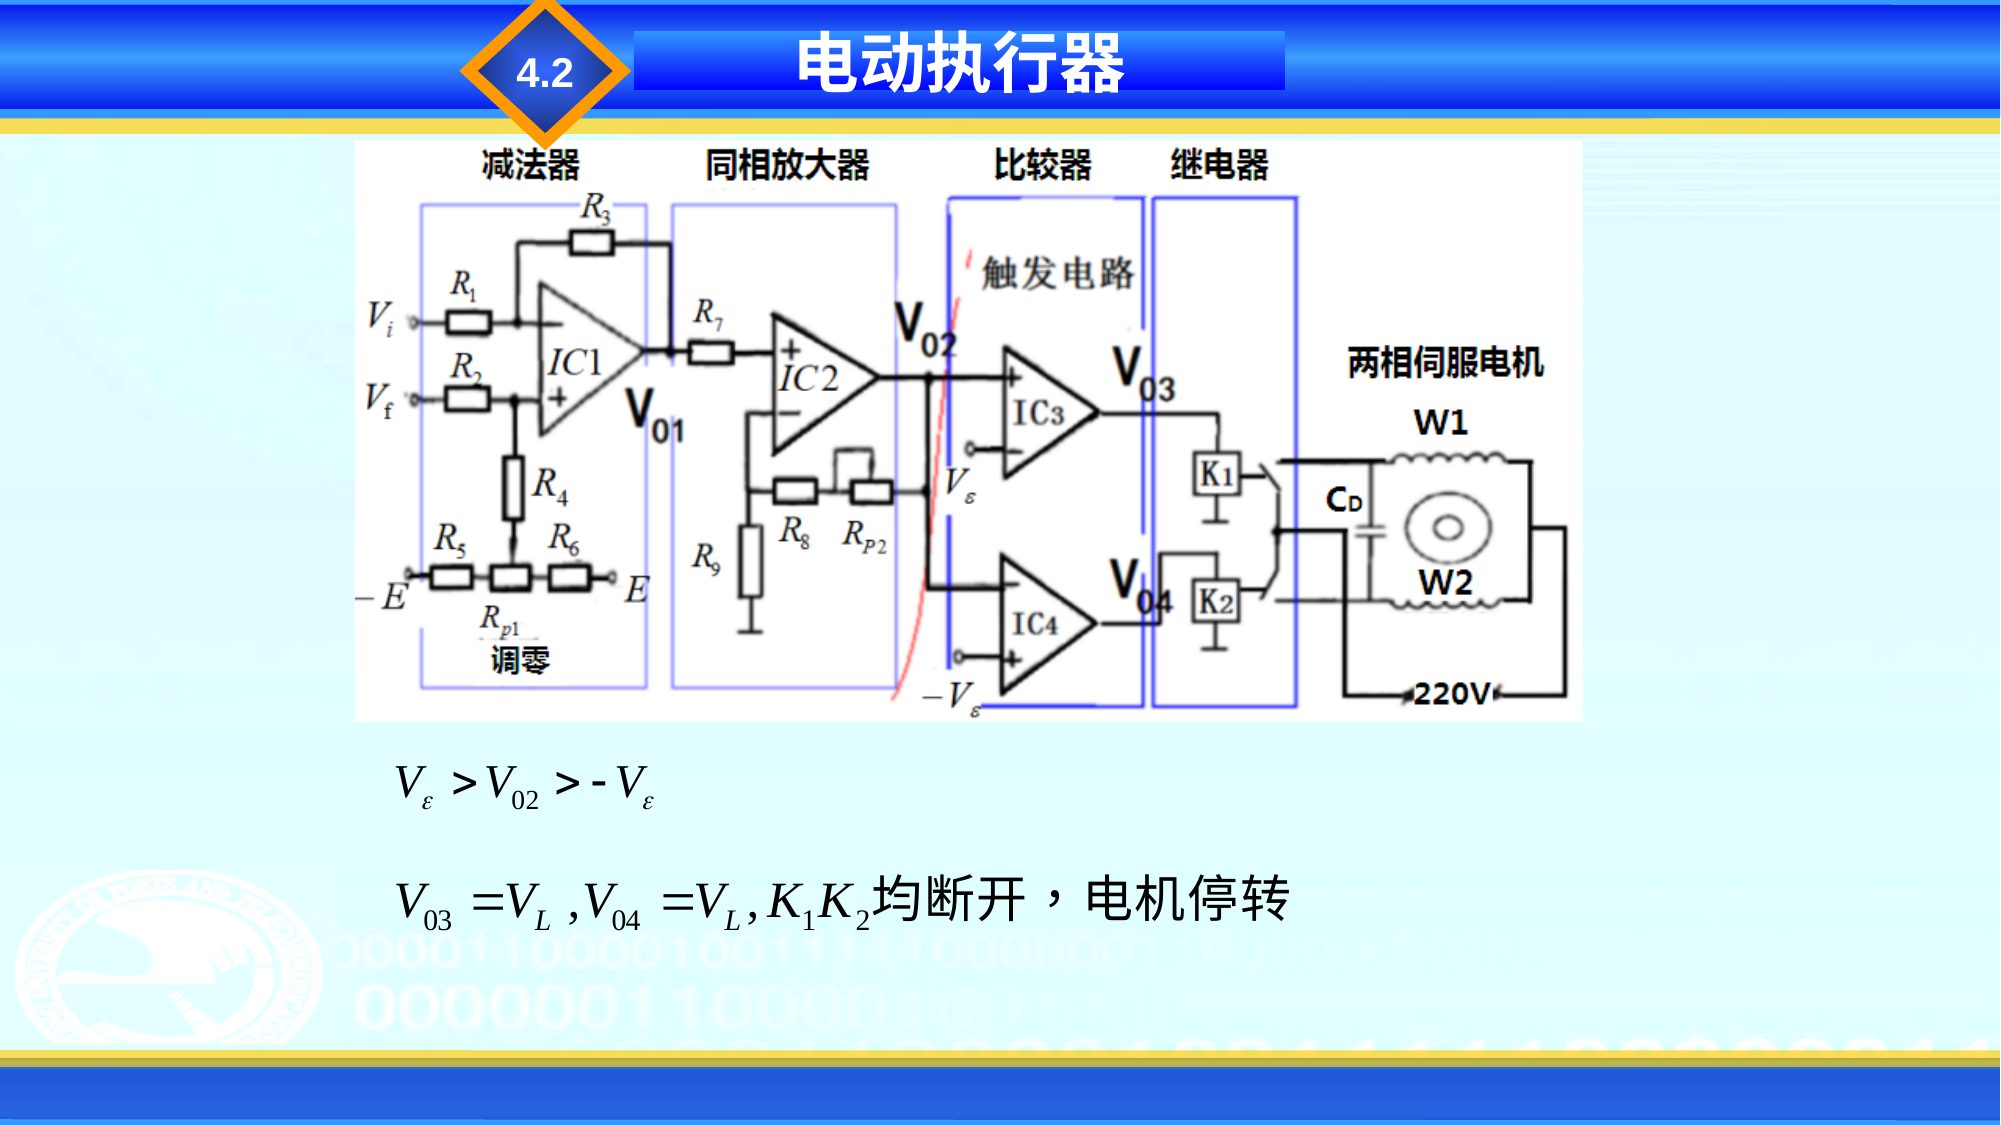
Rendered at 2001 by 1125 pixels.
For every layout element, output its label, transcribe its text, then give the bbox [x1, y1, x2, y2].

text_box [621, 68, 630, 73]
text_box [390, 749, 666, 822]
text_box 电动执行器 [633, 31, 1285, 90]
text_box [602, 51, 622, 64]
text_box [469, 51, 488, 64]
text_box 4.2 [468, 0, 623, 139]
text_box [390, 866, 1309, 944]
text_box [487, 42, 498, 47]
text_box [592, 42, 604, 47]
picture [0, 1067, 2000, 1120]
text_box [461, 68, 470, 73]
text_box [354, 140, 1583, 722]
